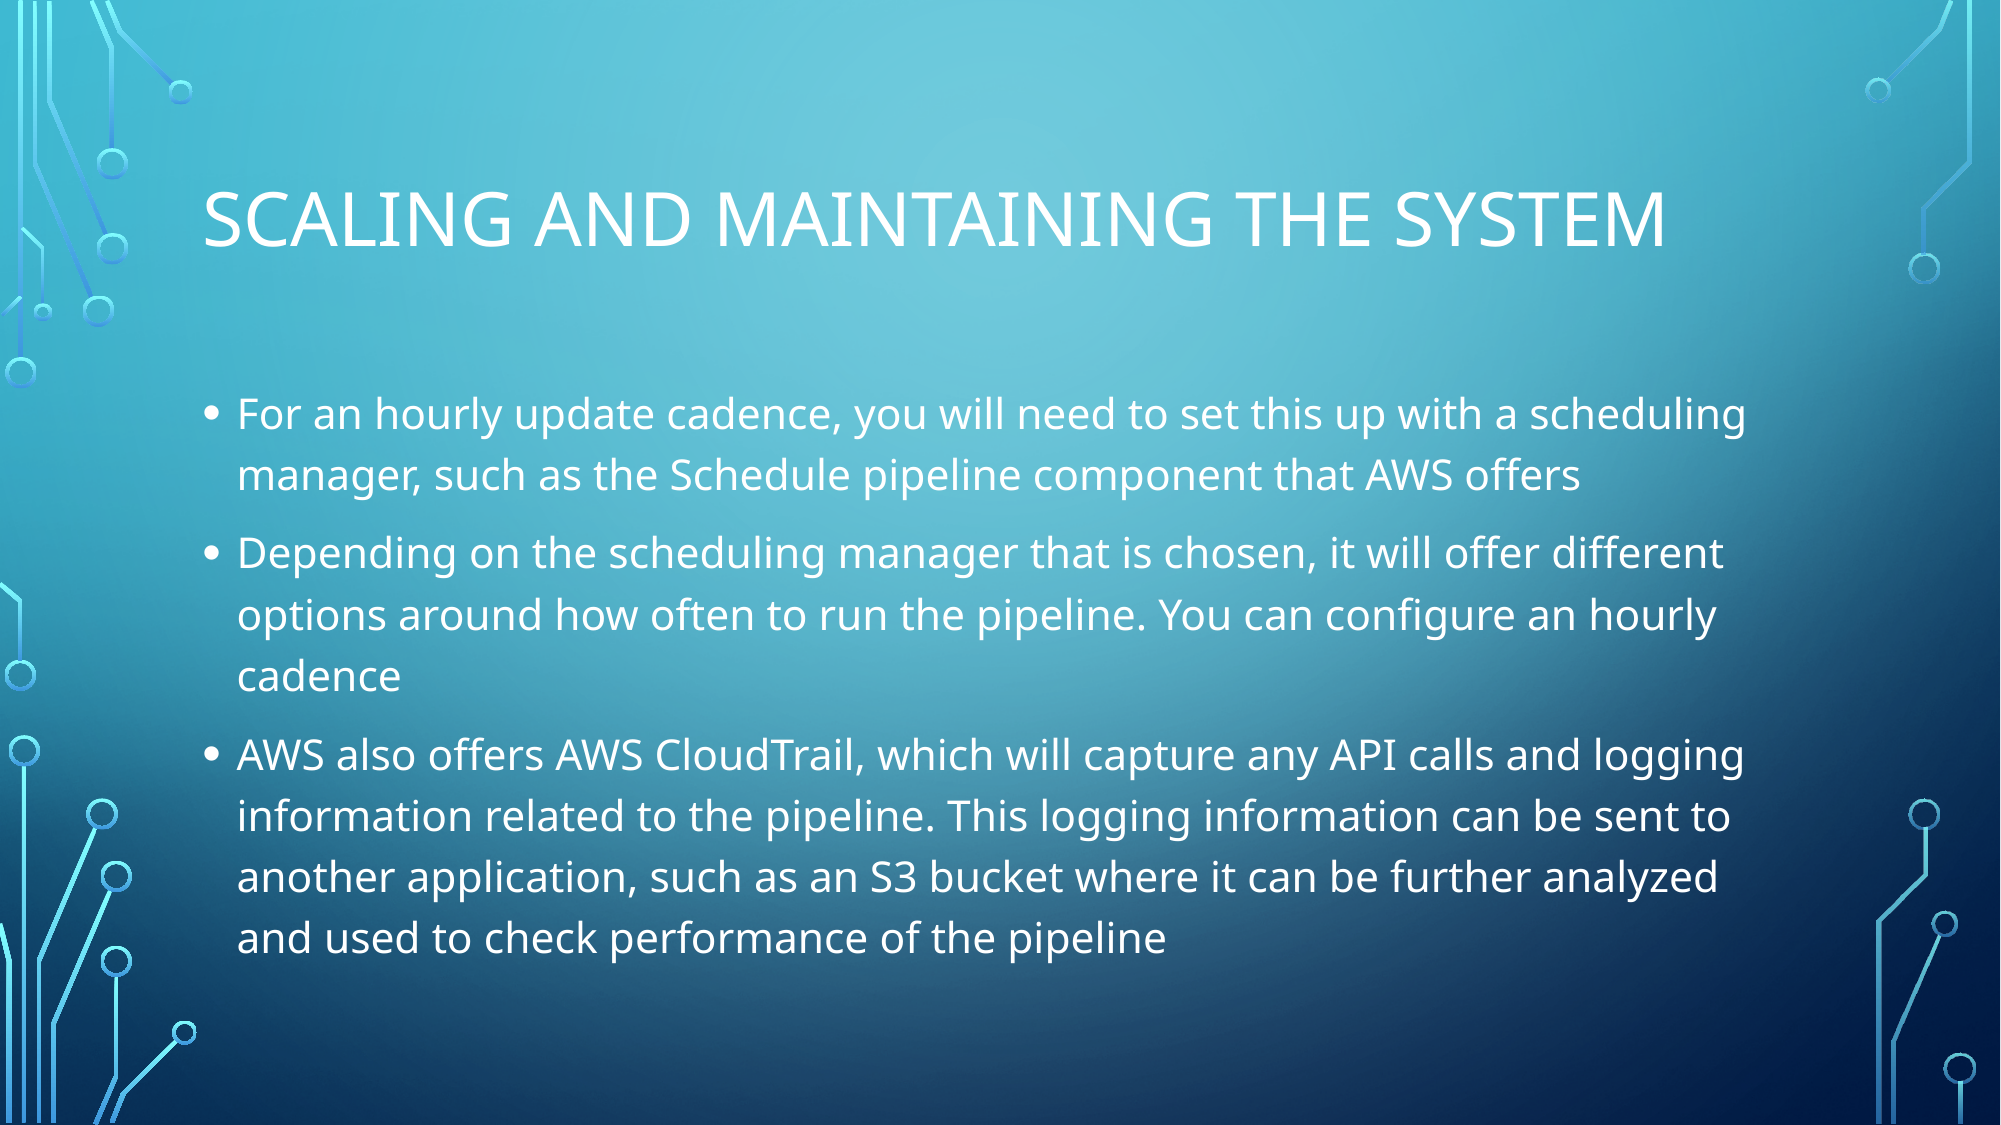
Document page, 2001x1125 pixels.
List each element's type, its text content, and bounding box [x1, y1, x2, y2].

title Scaling and Maintaining the System [187, 101, 1813, 344]
list For an hourly update cadence, you will need to set this up with a scheduling manager, such as the Schedule pipeline component that AWS offers Depending on the scheduling manager that is chosen, it will offer different options around how often to run the pipeline. You can configure an hourly cadence AWS also offers AWS CloudTrail, which will capture any API calls and logging information related to the pipeline. This logging information can be sent to another application, such as an S3 bucket where it can be further analyzed and used to check performance of the pipeline [187, 369, 1813, 982]
